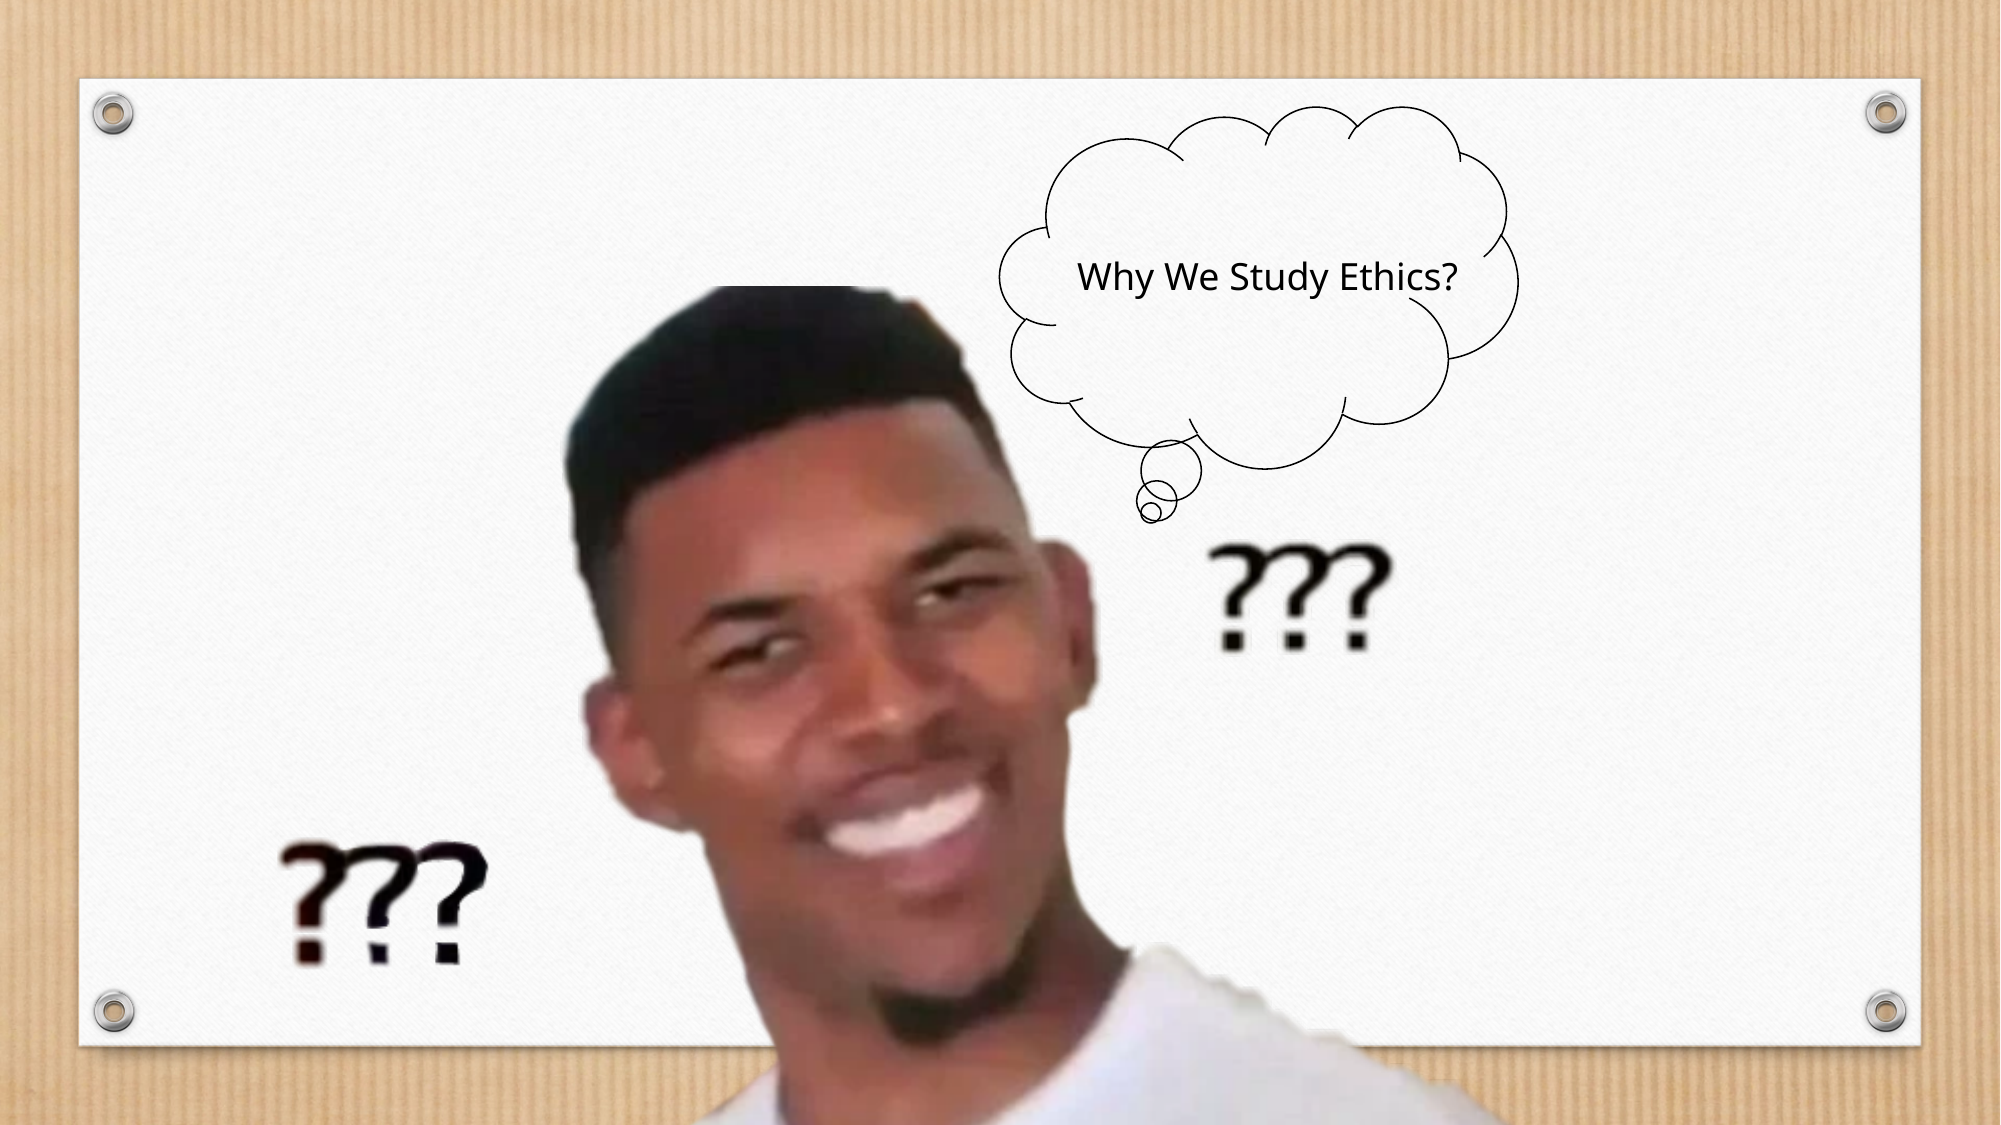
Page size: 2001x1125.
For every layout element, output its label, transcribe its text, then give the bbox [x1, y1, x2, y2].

text_box [999, 107, 1519, 286]
picture [0, 0, 2001, 1125]
text_box Why We Study Ethics? [1062, 245, 1477, 286]
